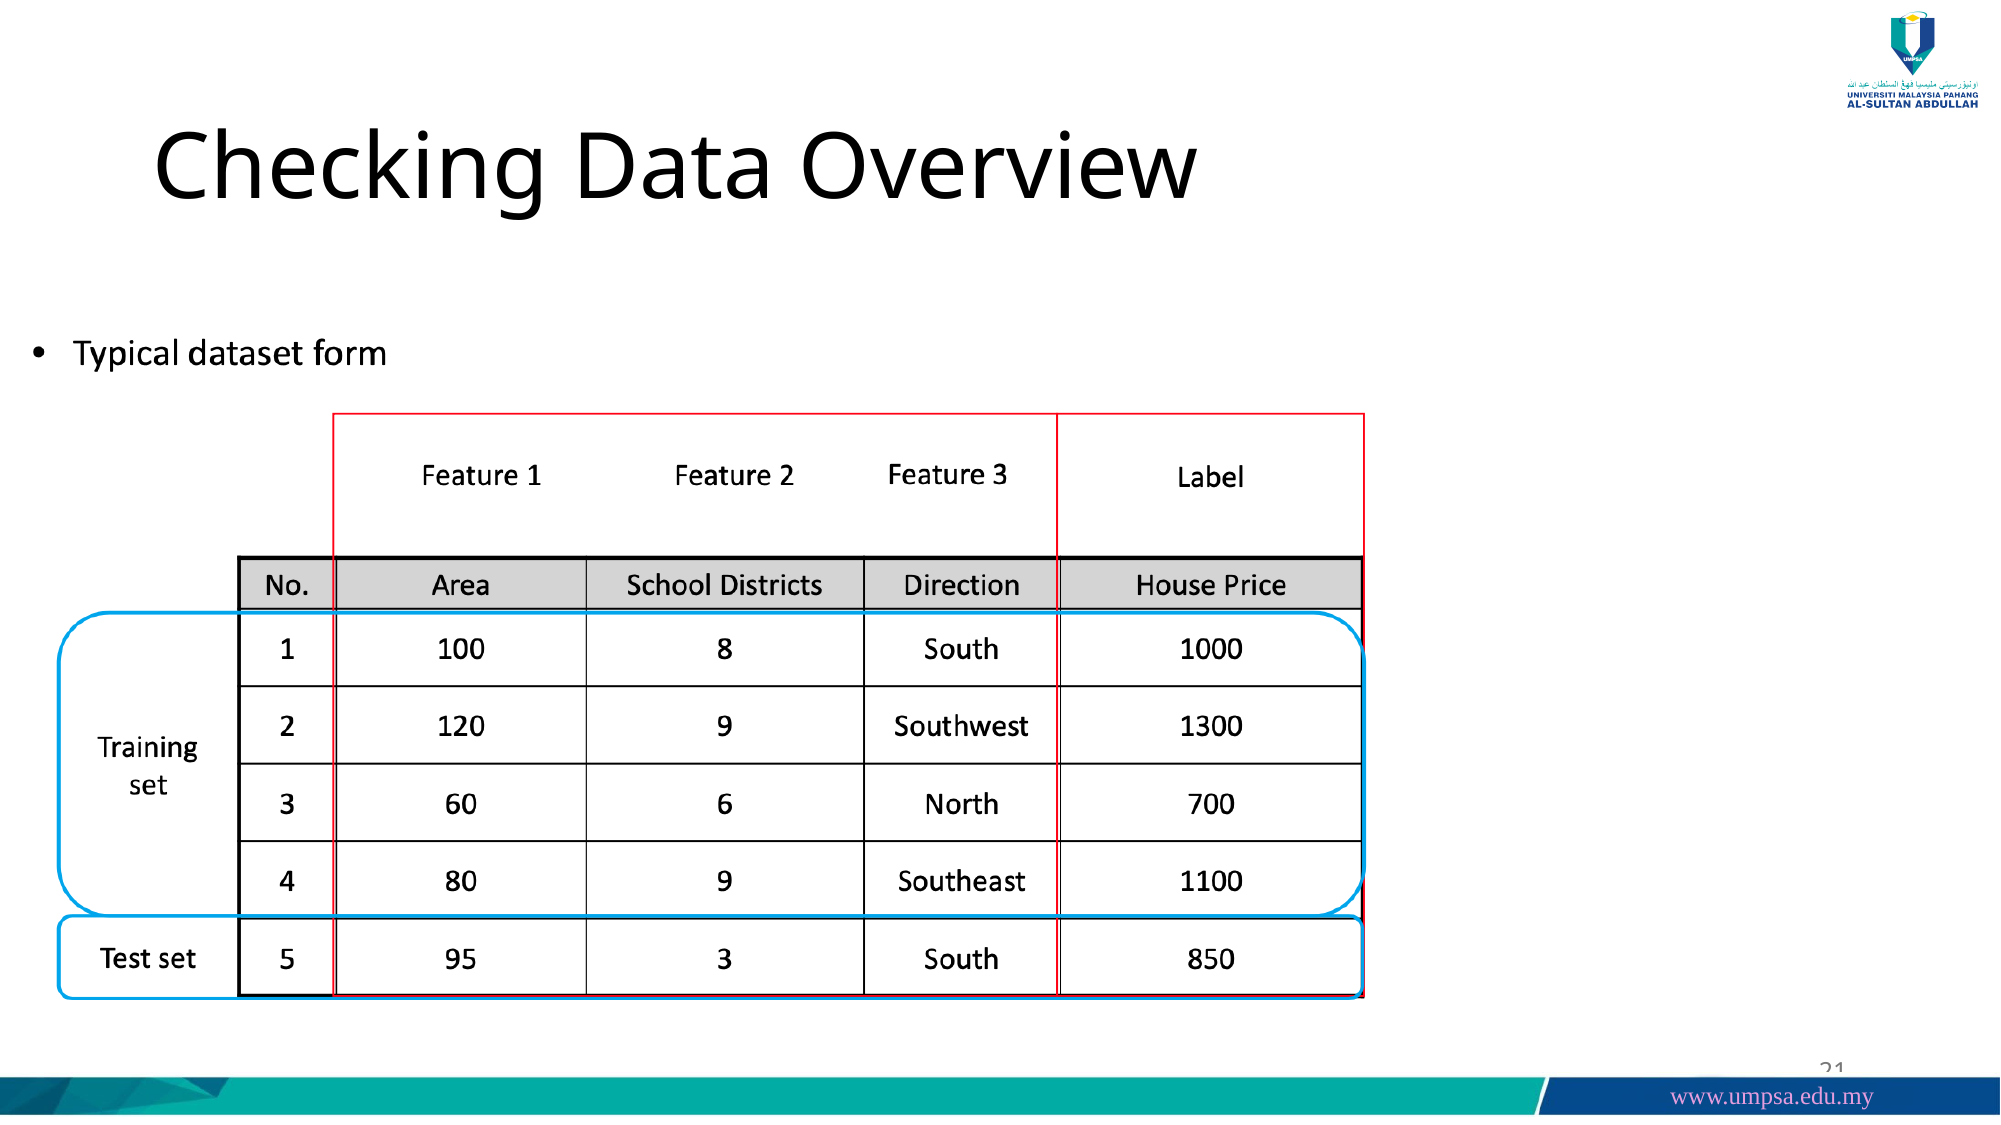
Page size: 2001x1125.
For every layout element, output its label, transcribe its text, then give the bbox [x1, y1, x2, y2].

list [0, 298, 1390, 1014]
slide_number 21 [1412, 1042, 1863, 1103]
picture [0, 1072, 2000, 1117]
picture [1847, 10, 1978, 108]
title Checking Data Overview [137, 59, 1863, 278]
